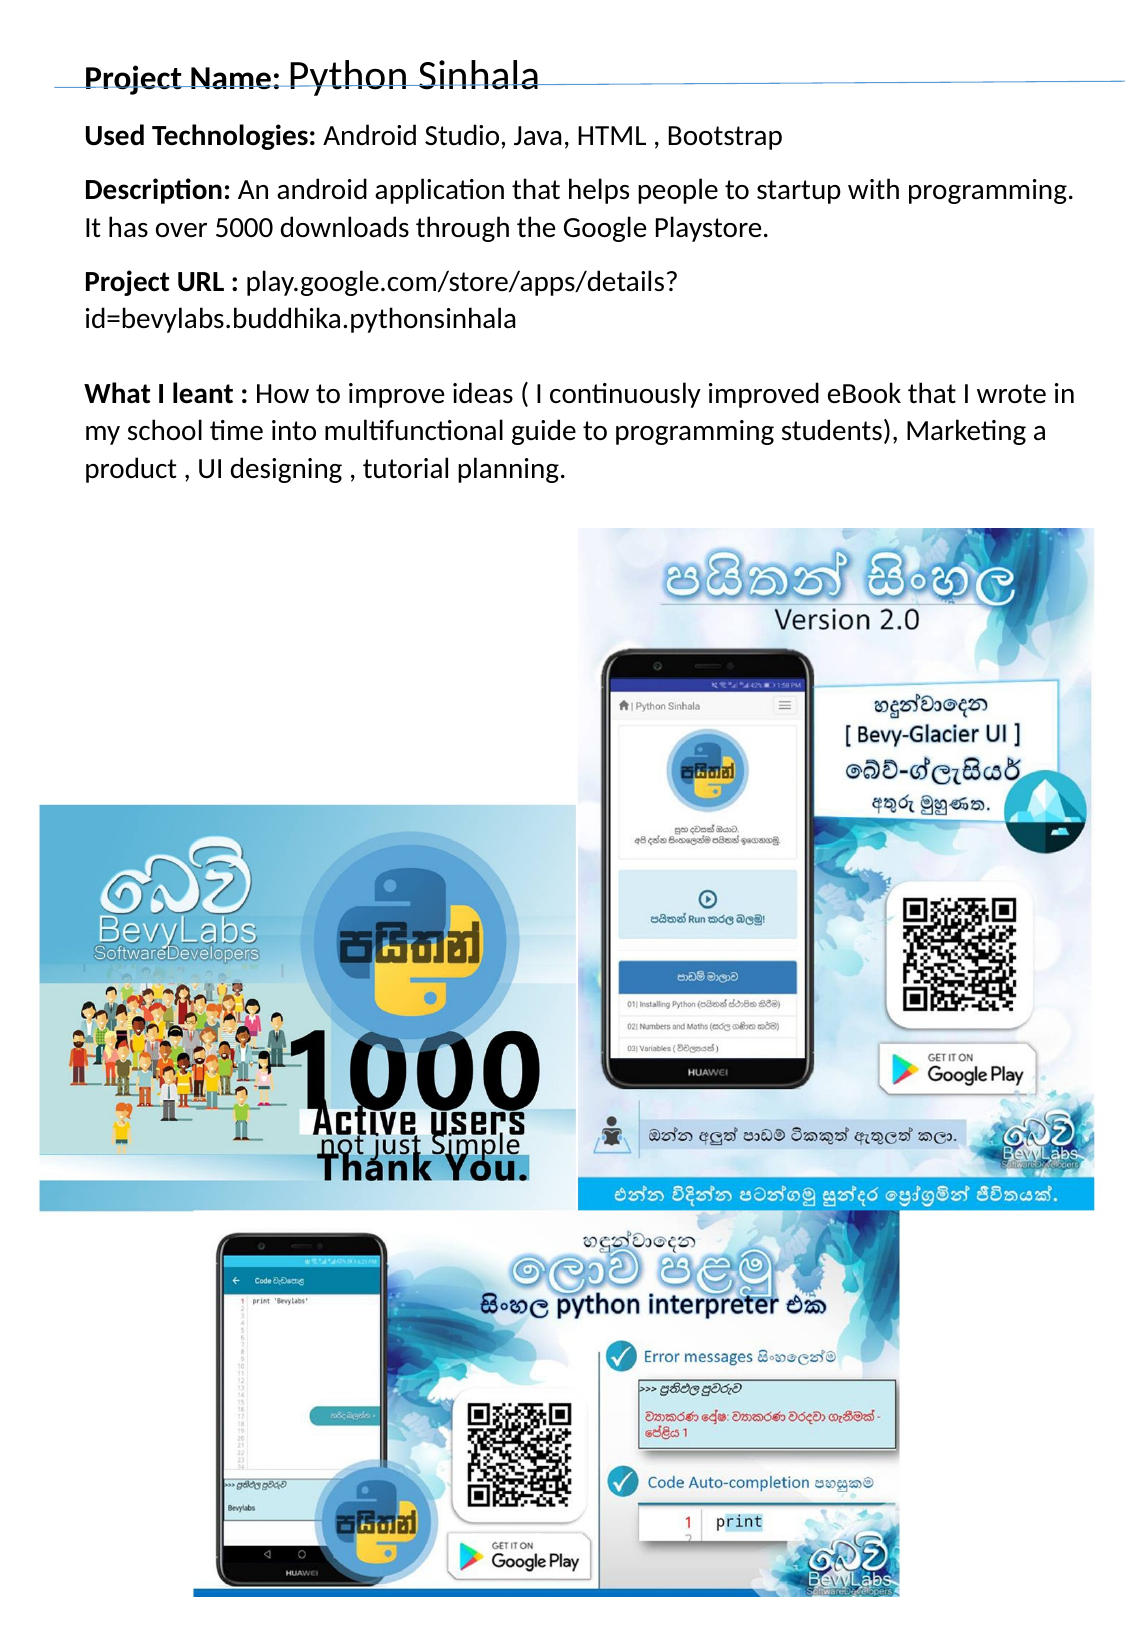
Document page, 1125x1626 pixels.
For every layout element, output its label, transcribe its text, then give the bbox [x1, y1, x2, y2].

text_box Project Name: Python Sinhala Used Technologies: Android Studio, Java, HTML , Bootstrap Description: An android application that helps people to startup with programming. It has over 5000 downloads through the Google Playstore. Project URL : play.google.com/store/apps/details?id=bevylabs.buddhika.pythonsinhala What I leant : How to improve ideas ( I continuously improved eBook that I wrote in my school time into multifunctional guide to programming students), Marketing a product , UI designing , tutorial planning. [69, 88, 1093, 492]
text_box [54, 81, 1125, 88]
text_box Project Name: Python Sinhala Used Technologies: Android Studio, Java, HTML , Bootstrap Description: An android application that helps people to startup with programming. It has over 5000 downloads through the Google Playstore. Project URL : play.google.com/store/apps/details?id=bevylabs.buddhika.pythonsinhala What I leant : How to improve ideas ( I continuously improved eBook that I wrote in my school time into multifunctional guide to programming students), Marketing a product , UI designing , tutorial planning. [69, 36, 1093, 81]
picture [0, 528, 1125, 1597]
